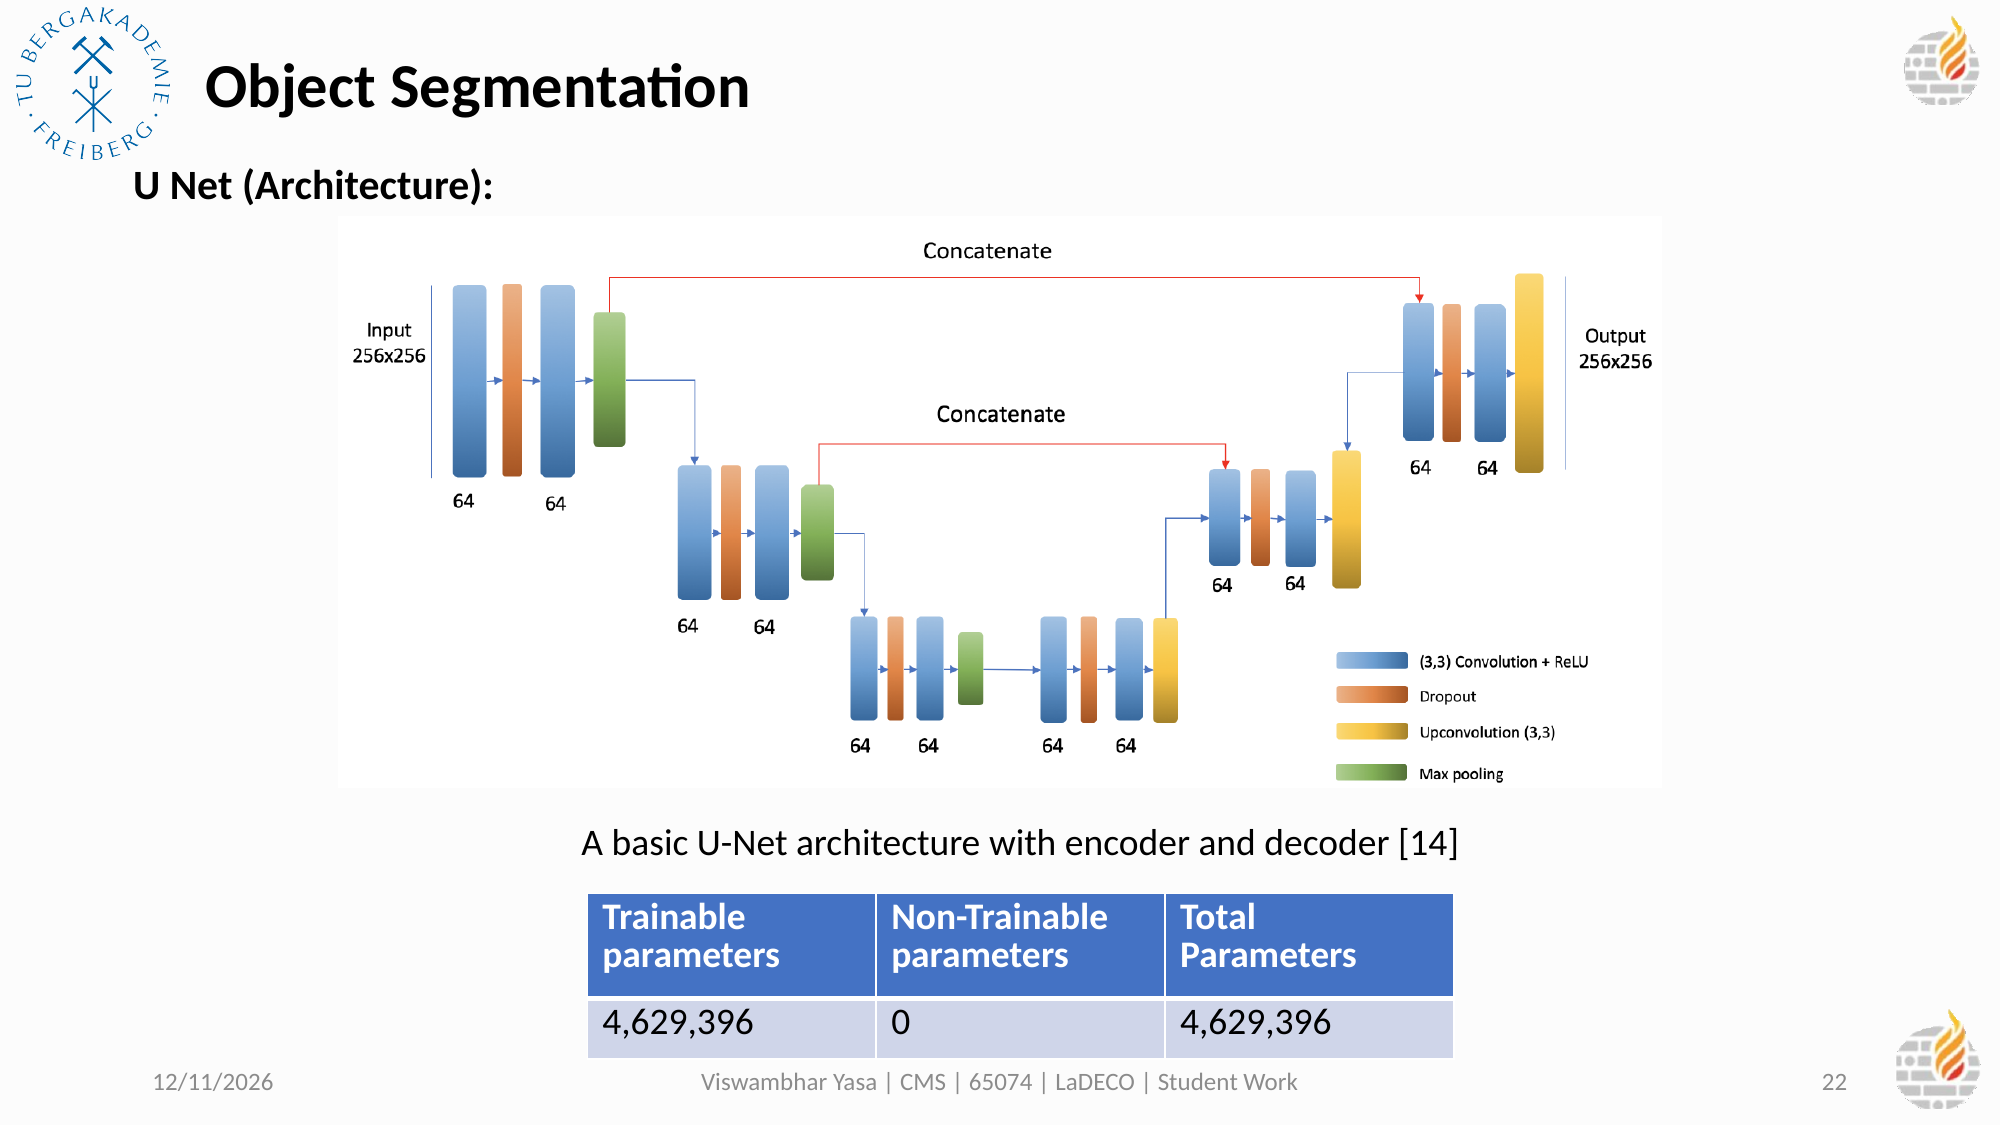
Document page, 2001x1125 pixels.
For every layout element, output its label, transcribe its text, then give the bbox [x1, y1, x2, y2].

text_box U Net (Architecture): [118, 150, 607, 216]
table_header Total Parameters [1166, 894, 1453, 996]
slide_number 22 [1412, 1051, 1863, 1111]
picture [338, 216, 1662, 788]
text_box Object Segmentation [190, 37, 1247, 128]
picture [16, 7, 170, 160]
picture [1890, 1006, 1985, 1111]
table_header Trainable parameters [588, 894, 875, 996]
table_cell 0 [877, 1001, 1164, 1058]
table_header Non-Trainable parameters [877, 894, 1164, 996]
text_box A basic U-Net architecture with encoder and decoder [14] [566, 810, 1513, 871]
table_cell 4,629,396 [588, 1001, 875, 1058]
table_cell 4,629,396 [1166, 1001, 1453, 1058]
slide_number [137, 1051, 588, 1111]
footer Viswambhar Yasa | CMS | 65074 | LaDECO | Student Work [662, 1060, 1338, 1111]
picture [1900, 14, 1984, 107]
